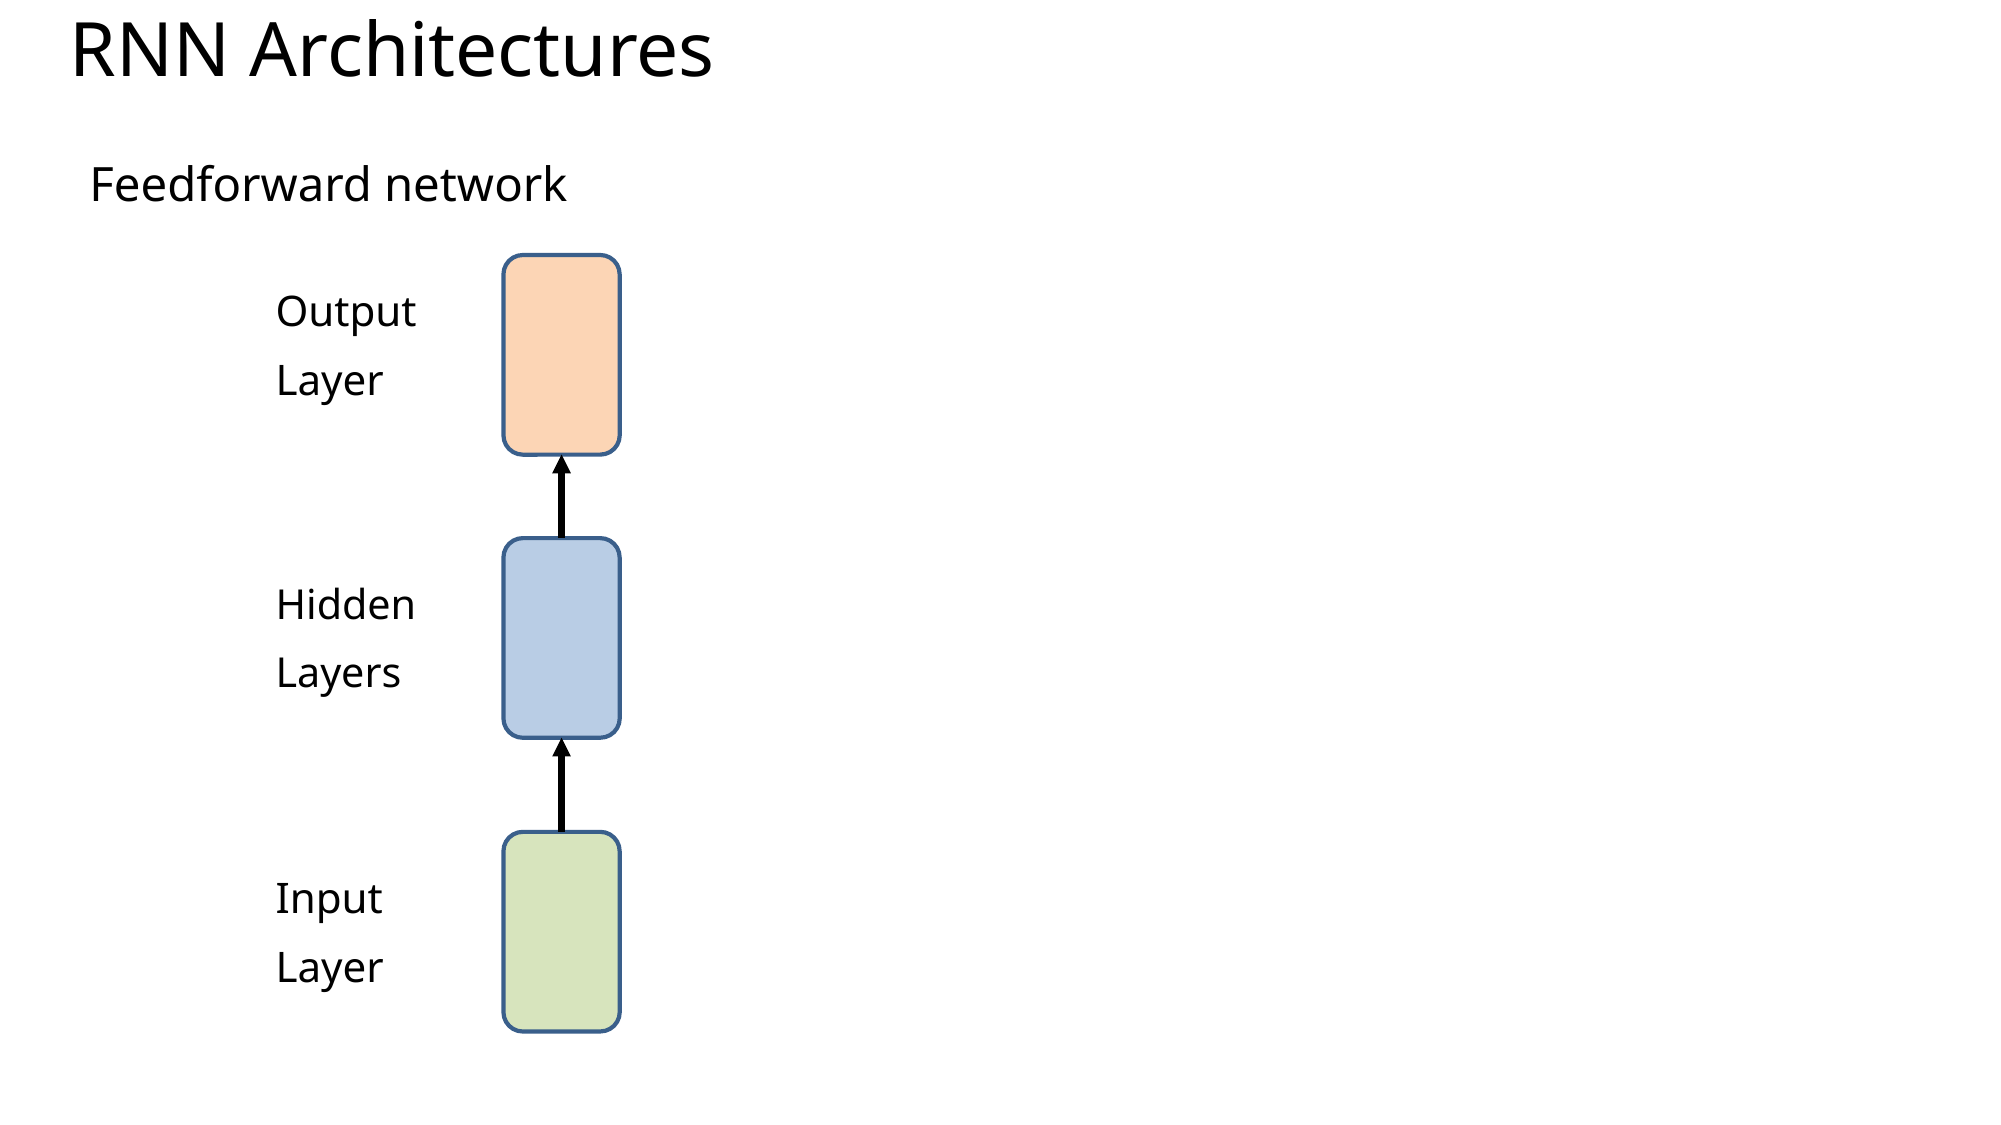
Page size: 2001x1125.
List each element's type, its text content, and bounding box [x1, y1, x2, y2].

text_box [501, 536, 622, 740]
text_box Hidden Layers [260, 570, 474, 705]
text_box [501, 829, 622, 1034]
text_box [501, 252, 622, 457]
title RNN Architectures [54, 11, 1946, 146]
text_box Feedforward network [74, 146, 1602, 219]
text_box Input Layer [260, 864, 474, 999]
text_box Output Layer [260, 277, 474, 412]
